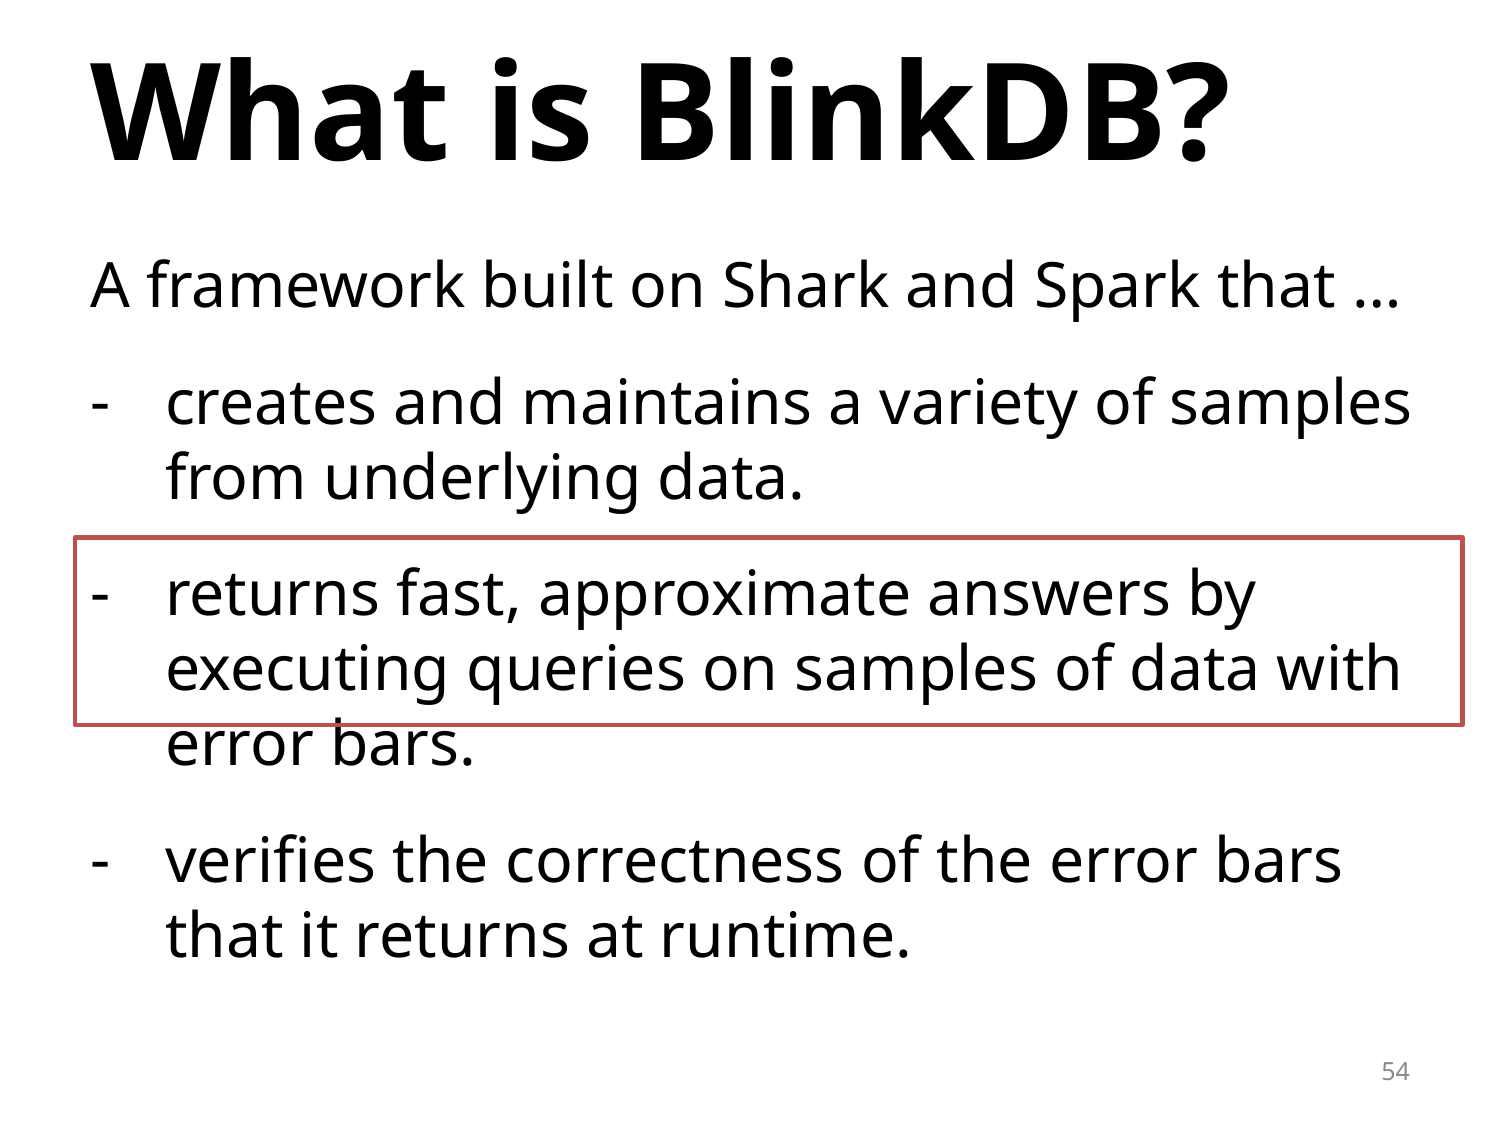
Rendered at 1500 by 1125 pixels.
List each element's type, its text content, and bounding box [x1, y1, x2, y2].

list A framework built on Shark and Spark that … creates and maintains a variety of samples from underlying data. returns fast, approximate answers by executing queries on samples of data with error bars. verifies the correctness of the error bars that it returns at runtime. [75, 727, 1463, 1075]
list A framework built on Shark and Spark that … creates and maintains a variety of samples from underlying data. returns fast, approximate answers by executing queries on samples of data with error bars. verifies the correctness of the error bars that it returns at runtime. [75, 237, 1463, 535]
title What is BlinkDB? [75, 12, 1425, 200]
text_box [73, 535, 1465, 727]
slide_number 54 [1074, 1042, 1425, 1103]
